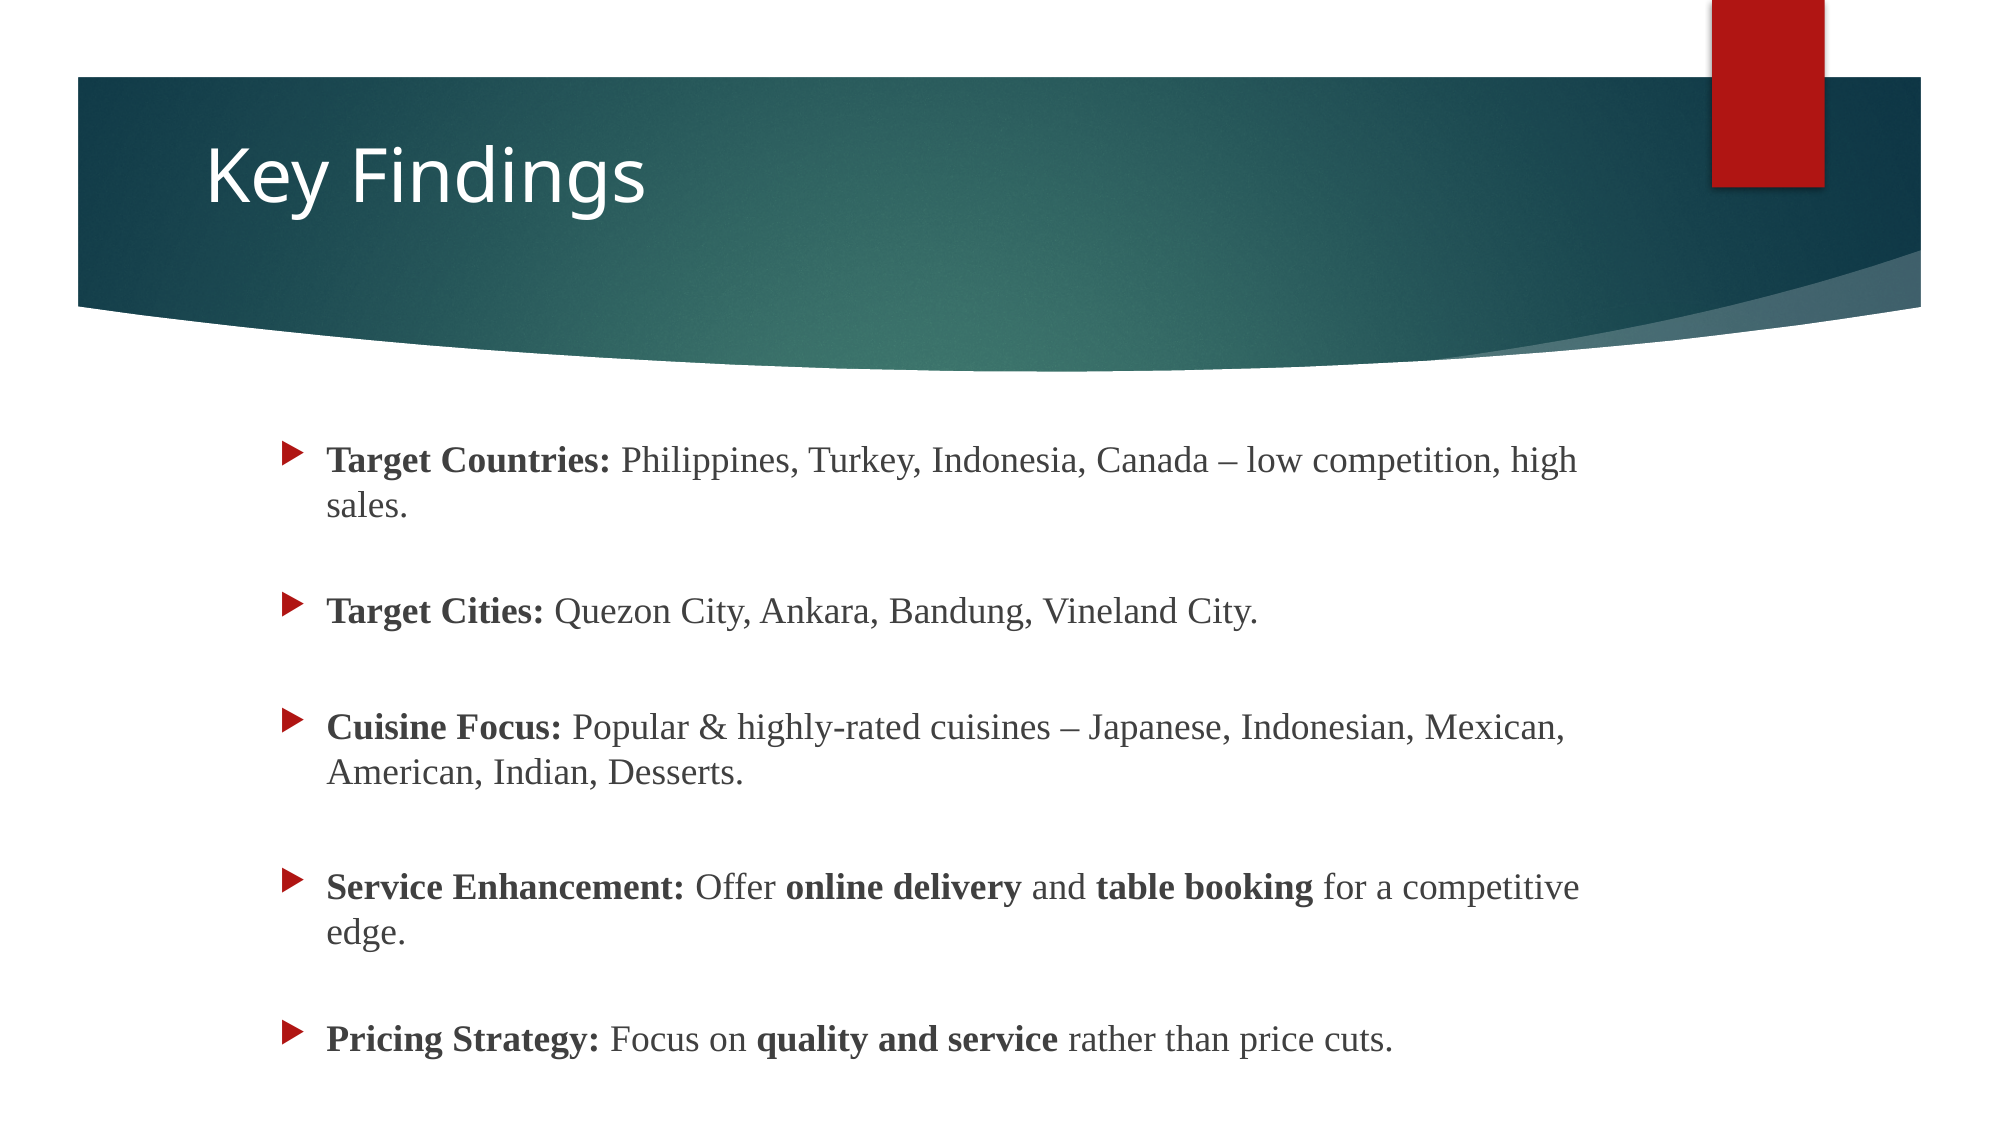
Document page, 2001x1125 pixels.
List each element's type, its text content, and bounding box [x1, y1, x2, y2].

title Key Findings [189, 159, 1638, 276]
list Target Countries: Philippines, Turkey, Indonesia, Canada – low competition, high sales. Target Cities: Quezon City, Ankara, Bandung, Vineland City. Cuisine Focus: Popular & highly-rated cuisines – Japanese, Indonesian, Mexican, American, Indian, Desserts. Service Enhancement: Offer online delivery and table booking for a competitive edge. Pricing Strategy: Focus on quality and service rather than price cuts. [189, 427, 1627, 1105]
